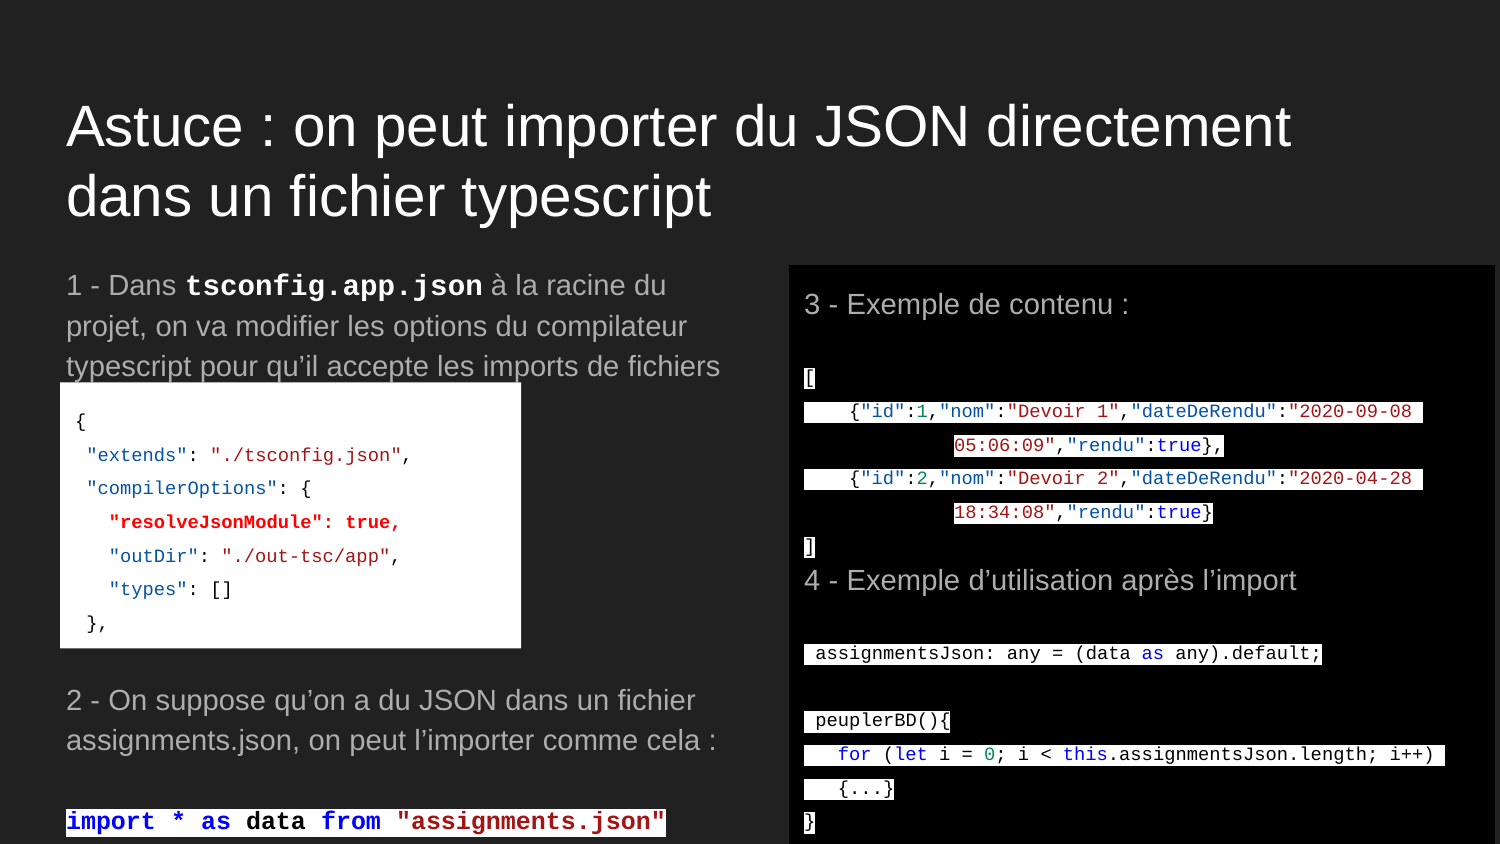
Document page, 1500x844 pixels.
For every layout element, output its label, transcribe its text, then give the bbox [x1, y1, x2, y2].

text_box { "extends": "./tsconfig.json", "compilerOptions": { "resolveJsonModule": true, "outDir": "./out-tsc/app", "types": [] }, [60, 382, 522, 649]
list 1 - Dans tsconfig.app.json à la racine du projet, on va modifier les options du compilateur typescript pour qu’il accepte les imports de fichiers json: 2 - On suppose qu’on a du JSON dans un fichier assignments.json, on peut l’importer comme cela : import * as data from "assignments.json" [51, 246, 757, 834]
list 3 - Exemple de contenu : [ {"id":1,"nom":"Devoir 1","dateDeRendu":"2020-09-08 05:06:09","rendu":true}, {"id":2,"nom":"Devoir 2","dateDeRendu":"2020-04-28 18:34:08","rendu":true} ] 4 - Exemple d’utilisation après l’import assignmentsJson: any = (data as any).default; peuplerBD(){ for (let i = 0; i < this.assignmentsJson.length; i++) {...} } [789, 265, 1495, 844]
title Astuce : on peut importer du JSON directement dans un fichier typescript [51, 72, 1449, 167]
